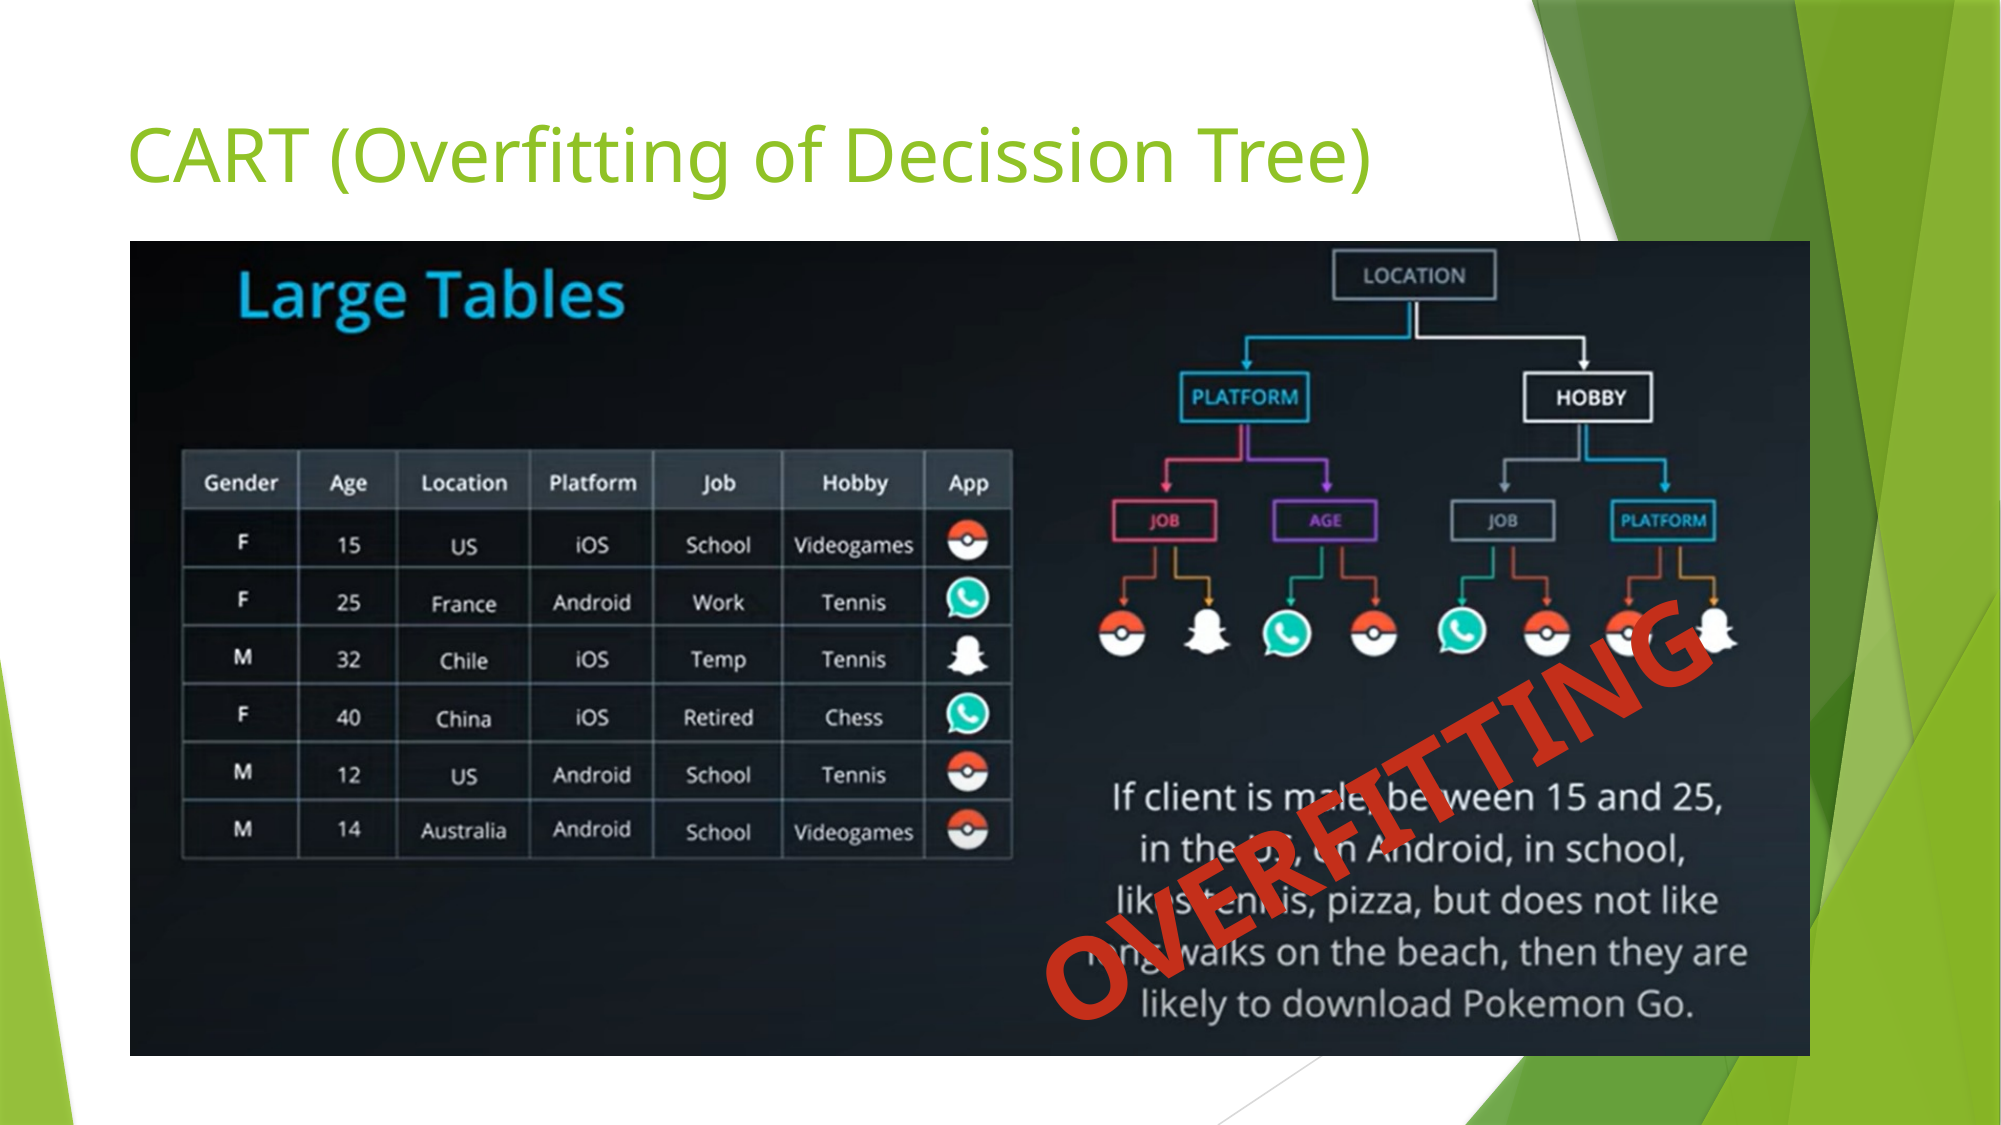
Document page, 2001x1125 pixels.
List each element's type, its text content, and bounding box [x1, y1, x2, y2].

picture [129, 241, 1811, 1056]
title CART (Overfitting of Decission Tree) [111, 99, 1522, 317]
